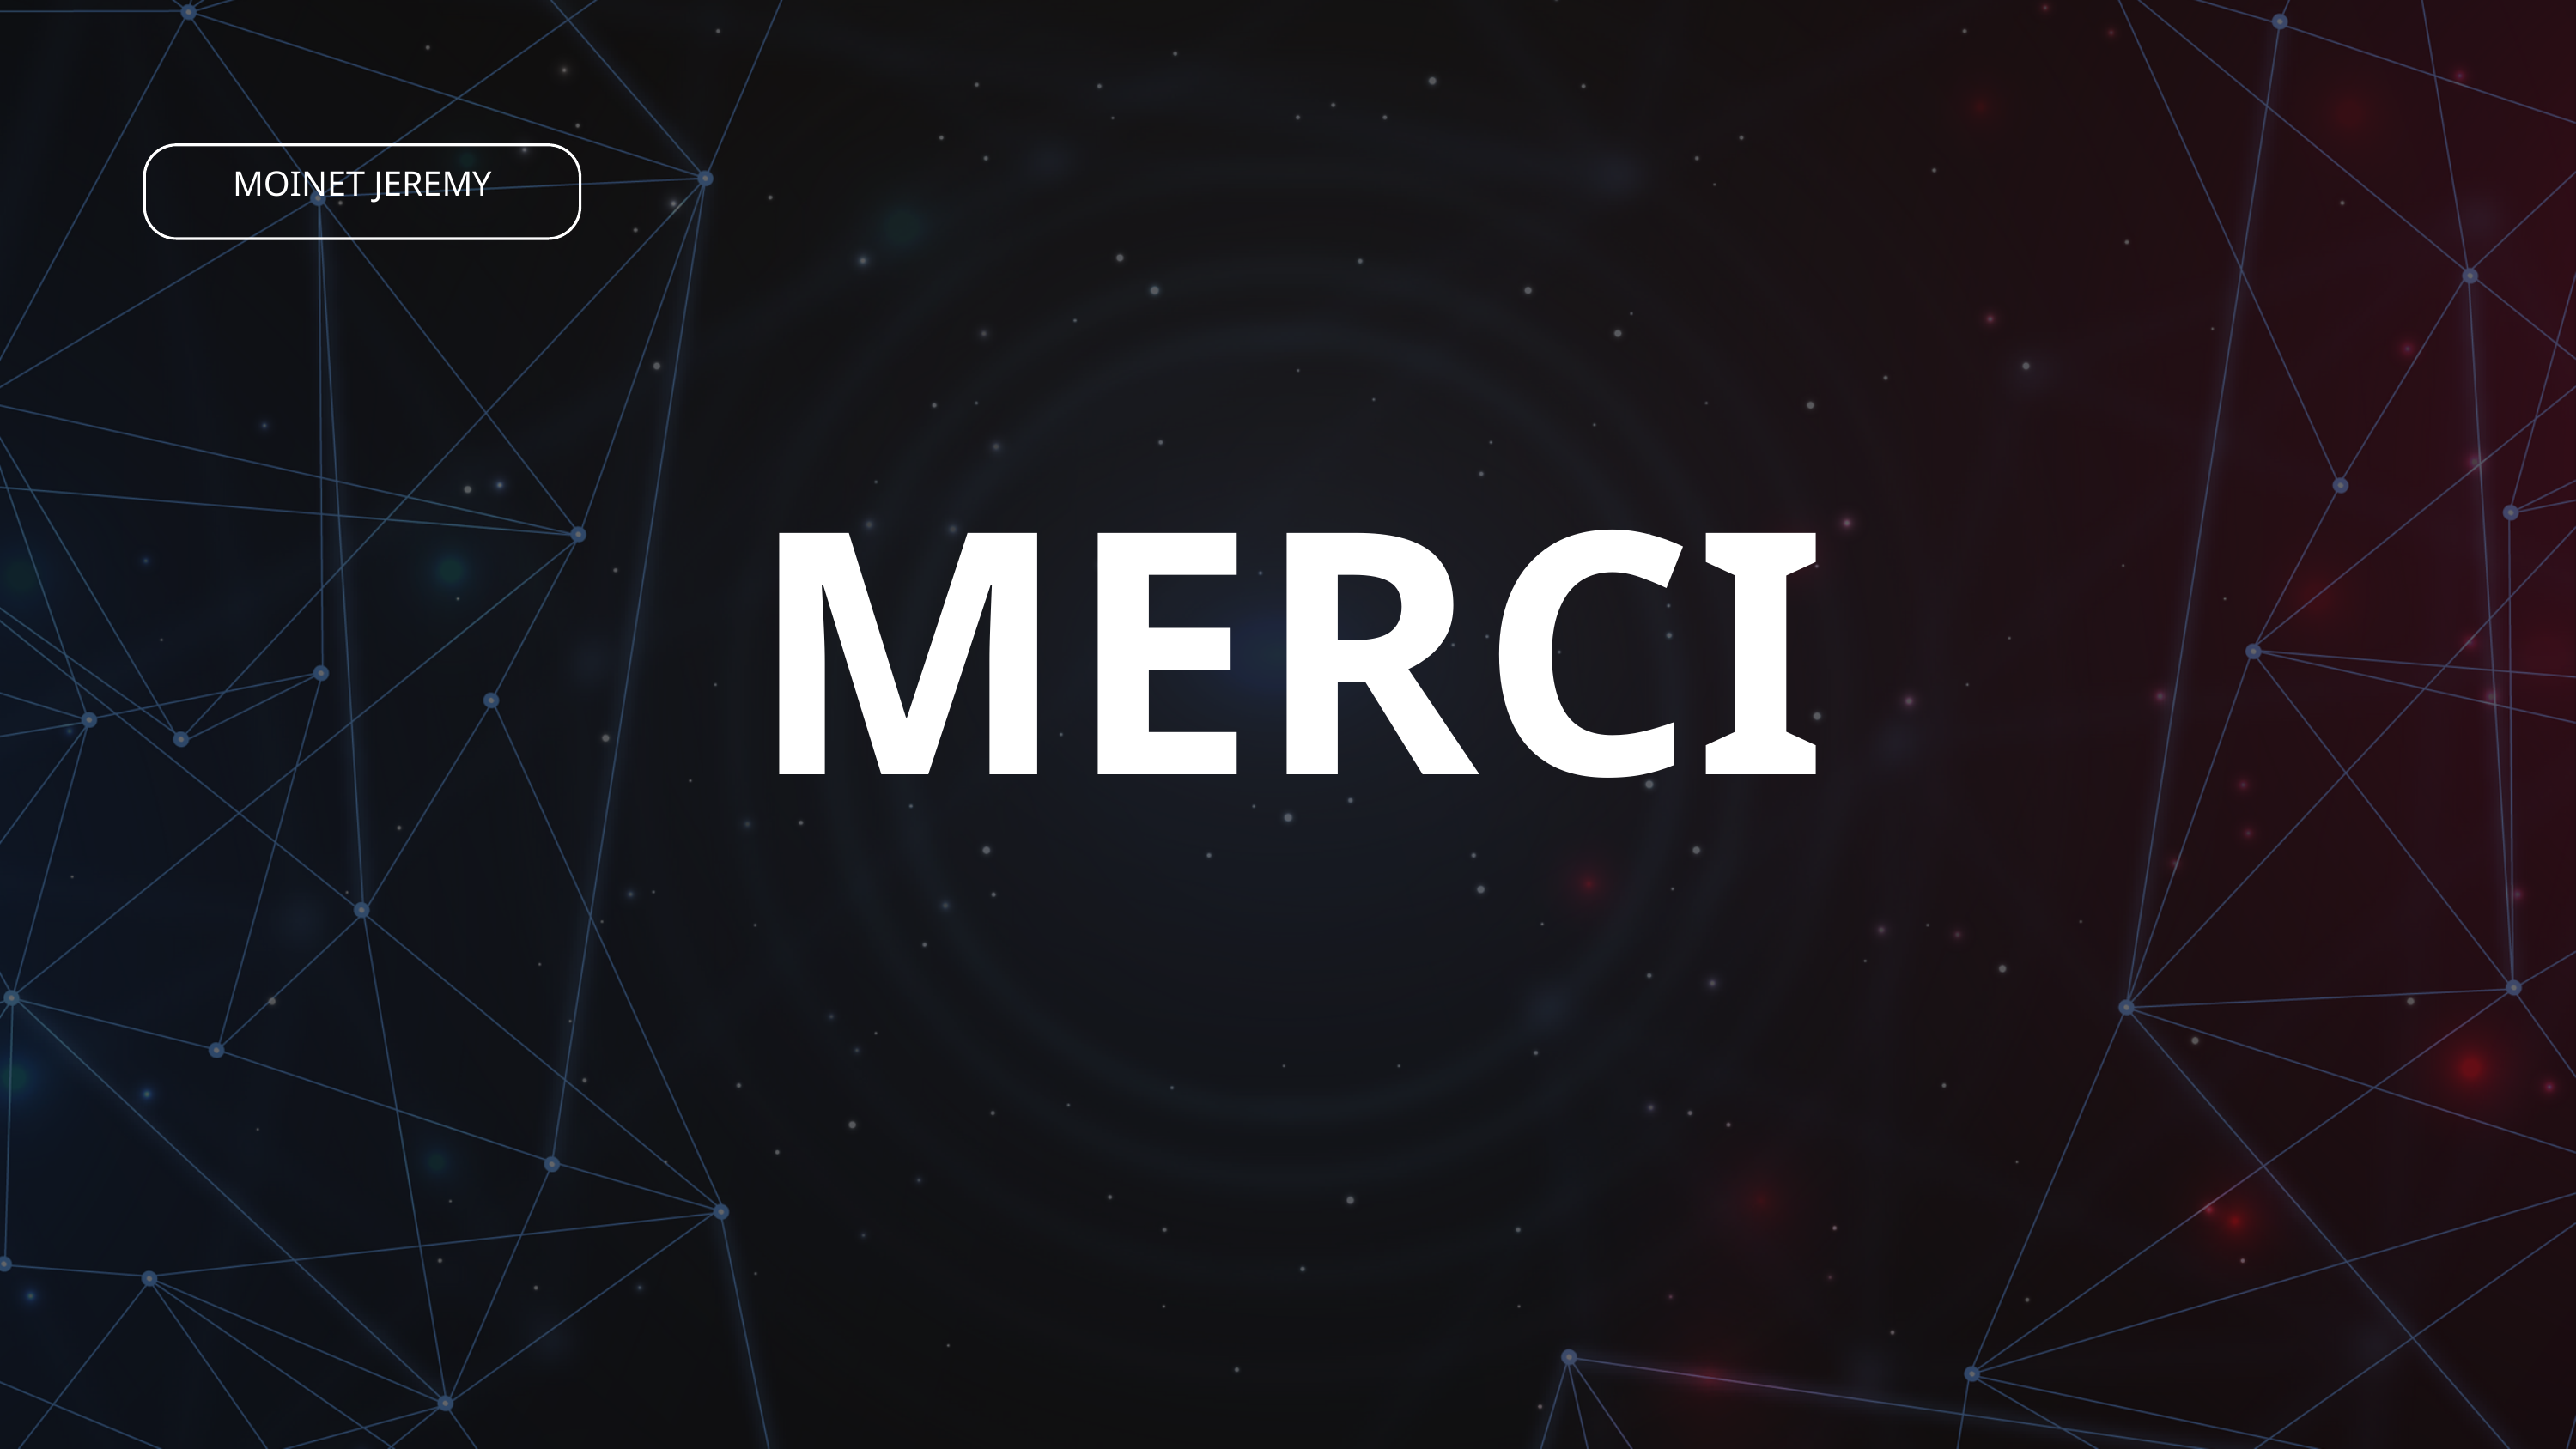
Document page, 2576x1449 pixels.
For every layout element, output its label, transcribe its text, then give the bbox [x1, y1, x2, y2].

text_box [0, 0, 2576, 1449]
text_box MERCI [326, 500, 2249, 843]
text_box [143, 144, 580, 239]
